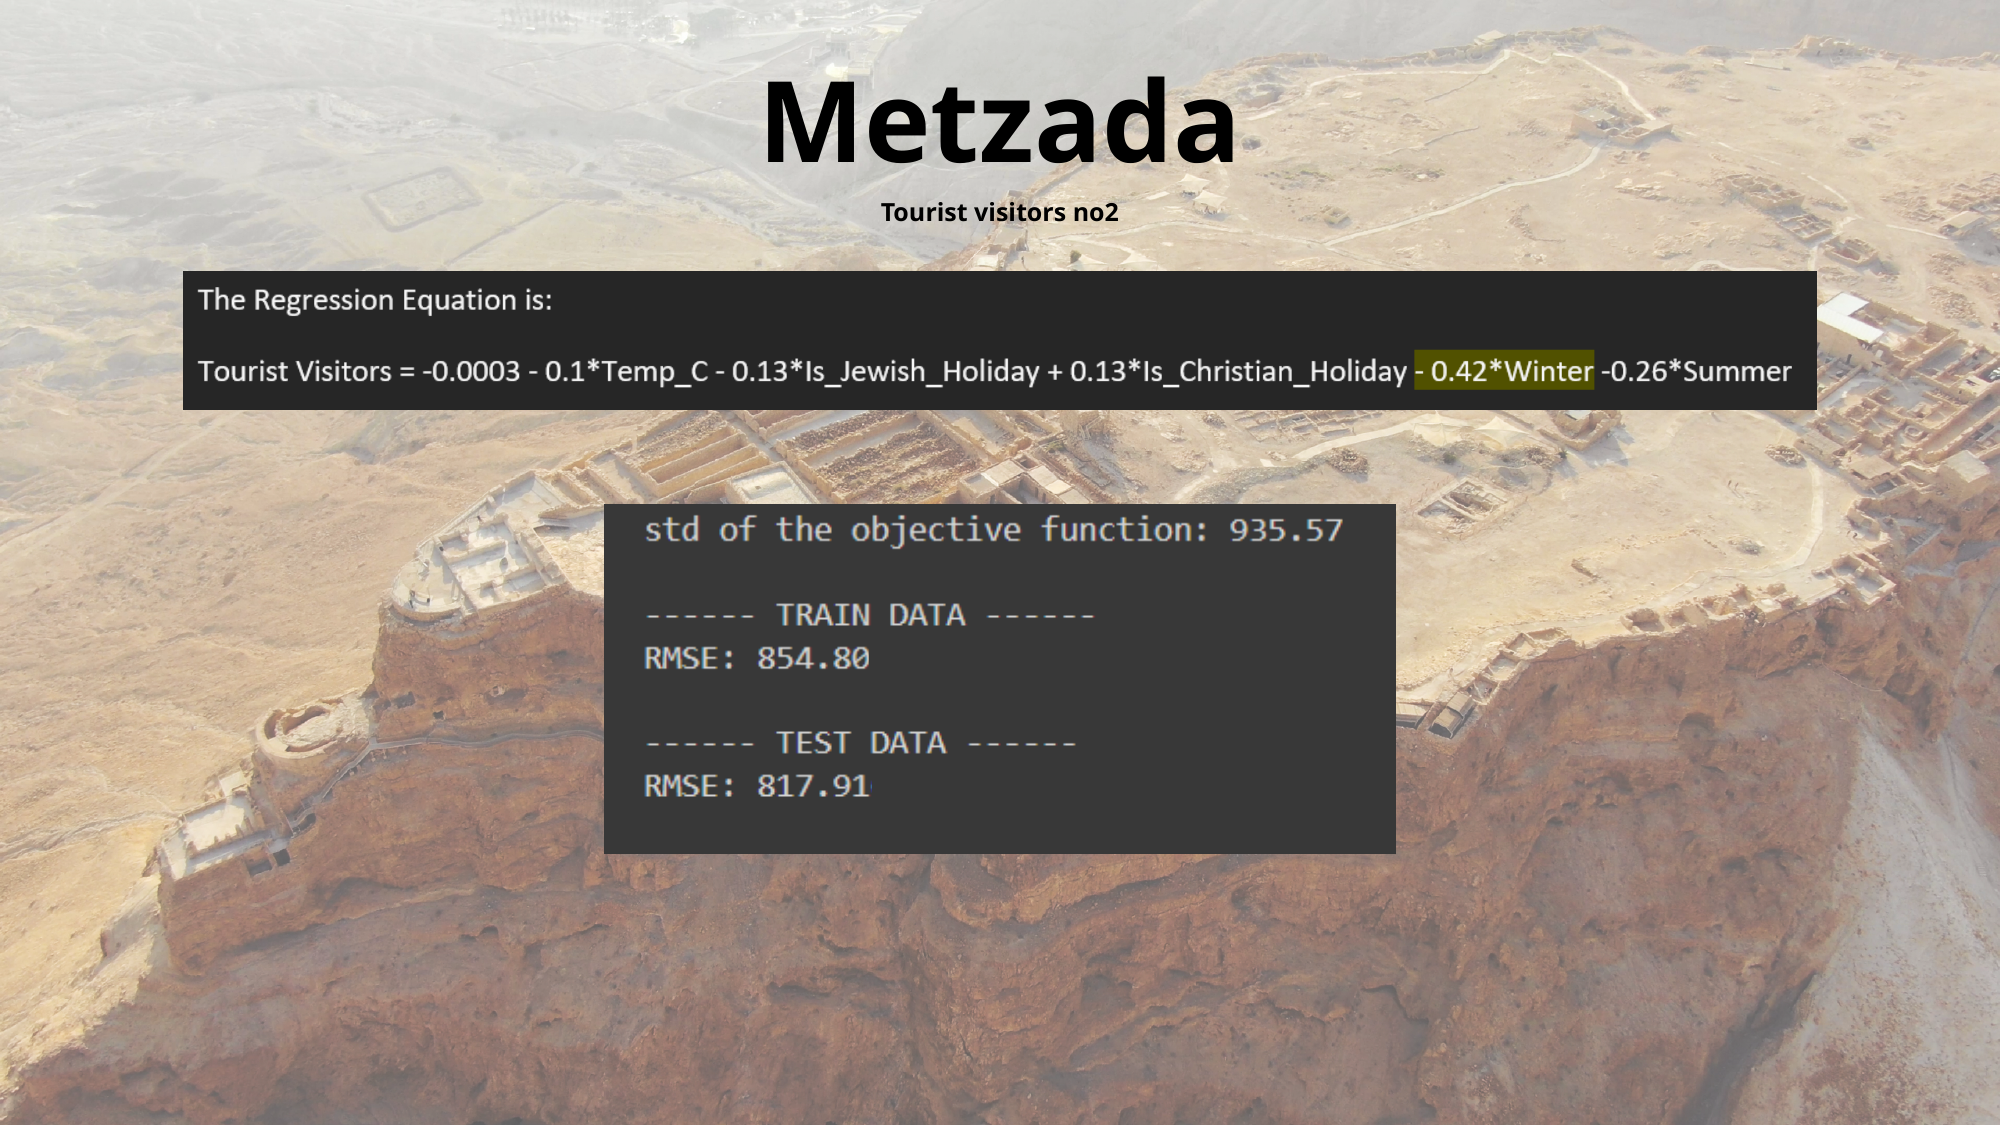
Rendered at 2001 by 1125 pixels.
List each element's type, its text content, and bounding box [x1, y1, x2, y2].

text_box Tourist visitors no2 [822, 192, 1178, 235]
picture [183, 271, 1817, 410]
title Metzada [137, 17, 1863, 235]
picture [603, 504, 1396, 854]
